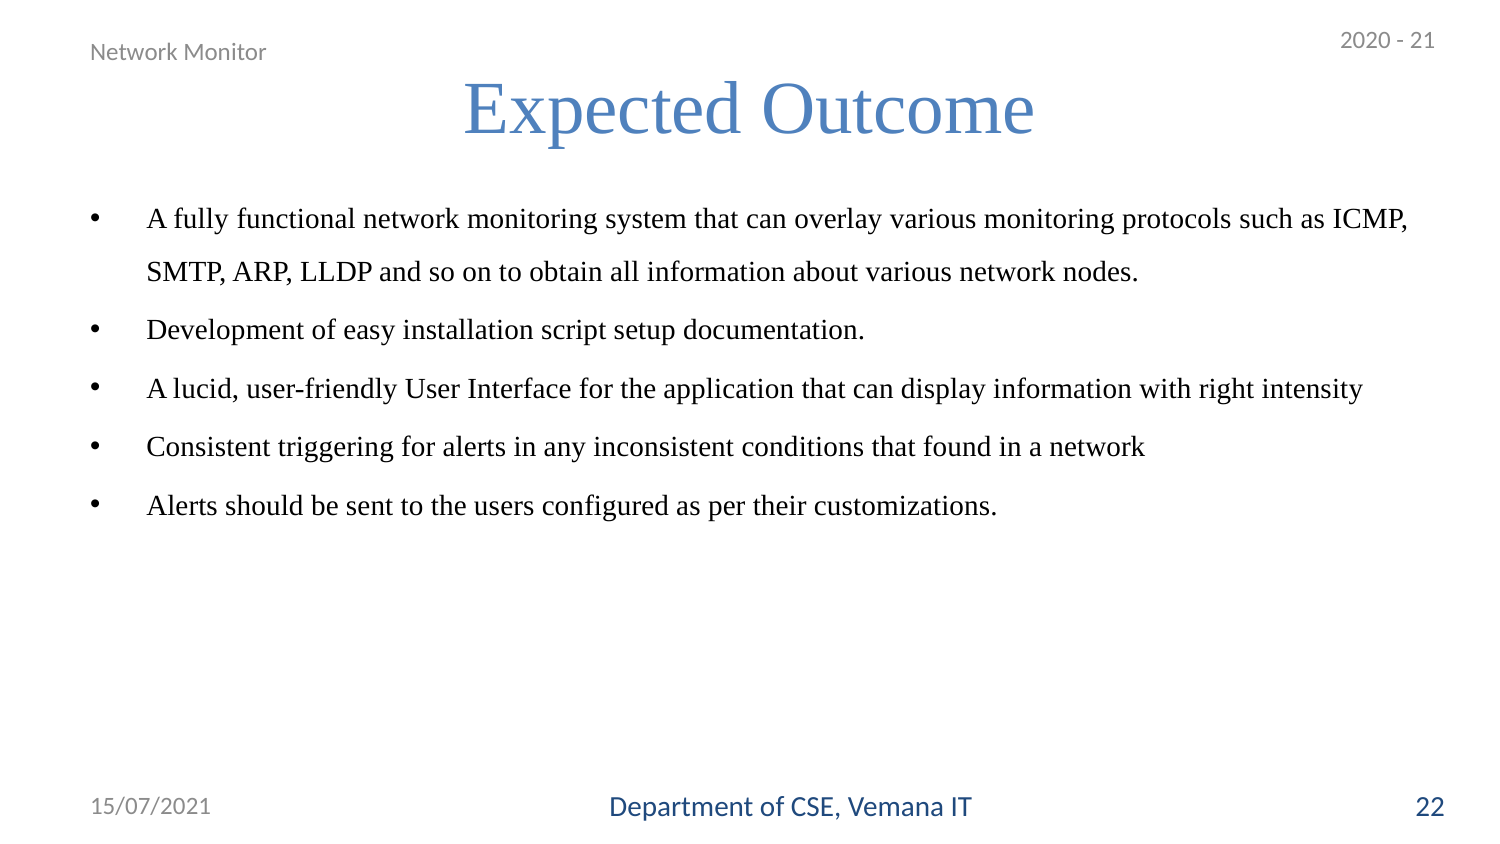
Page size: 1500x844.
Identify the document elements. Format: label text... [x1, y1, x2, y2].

text_box Network Monitor [74, 33, 538, 67]
footer Department of CSE, Vemana IT [512, 782, 988, 827]
text_box 2020 - 21 [1324, 9, 1488, 67]
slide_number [75, 782, 425, 827]
text_box 22 [1350, 782, 1460, 827]
title Expected Outcome [75, 33, 1425, 175]
list A fully functional network monitoring system that can overlay various monitoring protocols such as ICMP, SMTP, ARP, LLDP and so on to obtain all information about various network nodes. Development of easy installation script setup documentation. A lucid, user-friendly User Interface for the application that can display information with right intensity Consistent triggering for alerts in any inconsistent conditions that found in a network Alerts should be sent to the users configured as per their customizations. [75, 175, 1425, 714]
